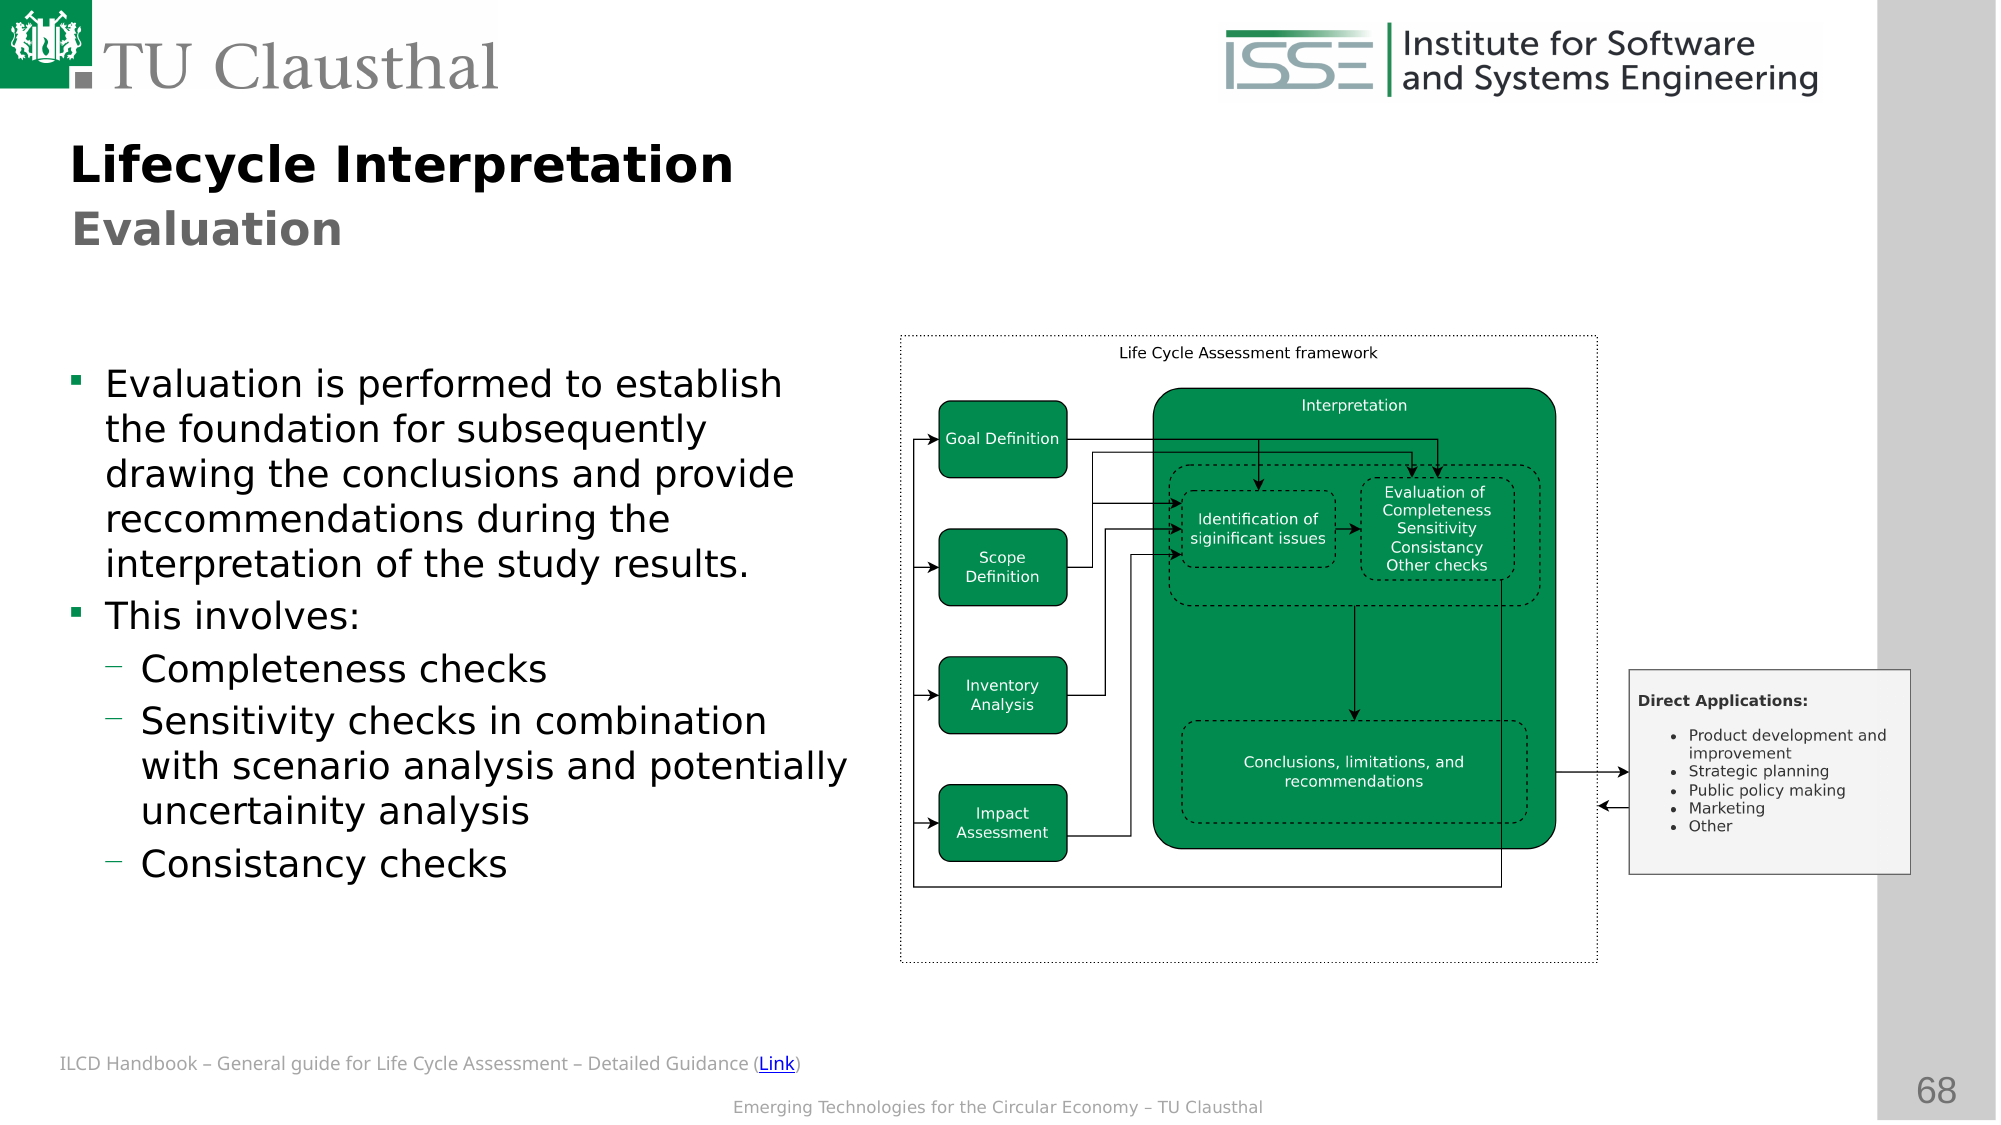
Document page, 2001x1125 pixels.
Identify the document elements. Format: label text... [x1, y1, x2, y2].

text_box Evaluation [70, 188, 1767, 267]
picture [899, 335, 1911, 963]
text_box Lifecycle Interpretation [55, 125, 1816, 205]
picture [0, 0, 498, 89]
text_box Evaluation is performed to establish the foundation for subsequently drawing the conclusions and provide reccommendations during the interpretation of the study results. This involves: Completeness checks Sensitivity checks in combination with scenario analysis and potentially uncertainity analysis Consistancy checks [55, 299, 865, 1031]
picture [1218, 22, 1823, 103]
text_box ILCD Handbook – General guide for Life Cycle Assessment – Detailed Guidance (Link) [45, 1043, 1836, 1085]
